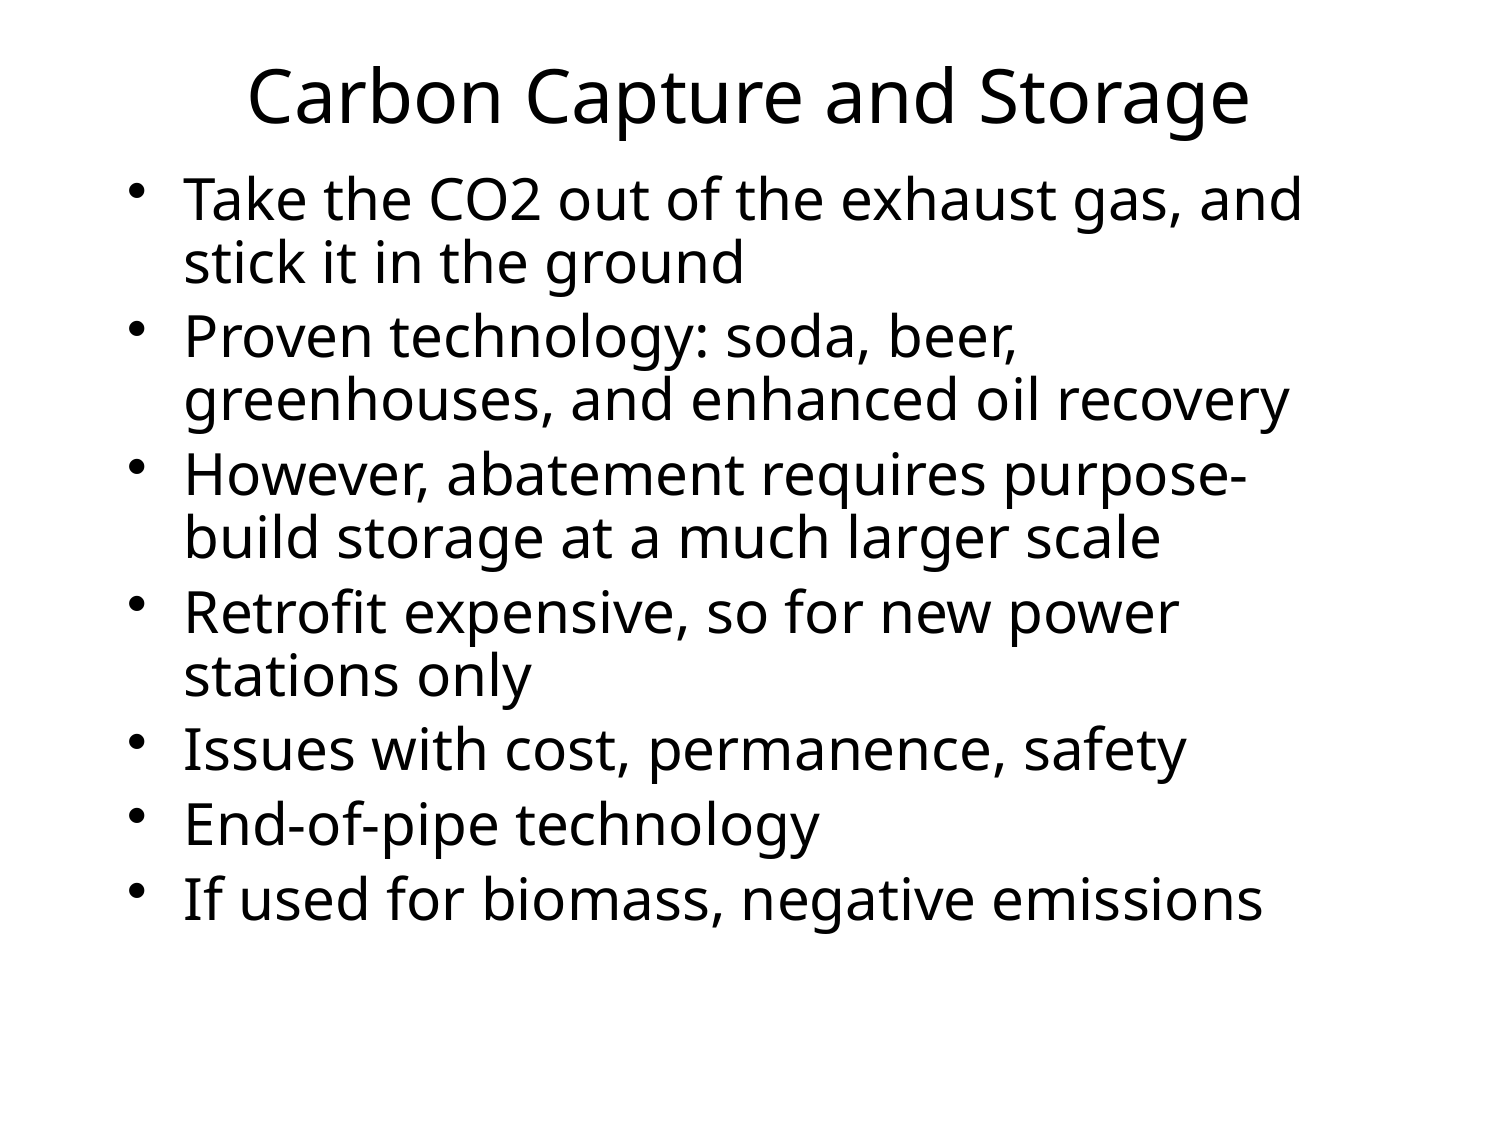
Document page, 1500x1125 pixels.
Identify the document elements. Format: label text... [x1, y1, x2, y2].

title Carbon Capture and Storage [112, 0, 1388, 162]
list Take the CO2 out of the exhaust gas, and stick it in the ground Proven technology: soda, beer, greenhouses, and enhanced oil recovery However, abatement requires purpose-build storage at a much larger scale Retrofit expensive, so for new power stations only Issues with cost, permanence, safety End-of-pipe technology If used for biomass, negative emissions [112, 162, 1388, 963]
